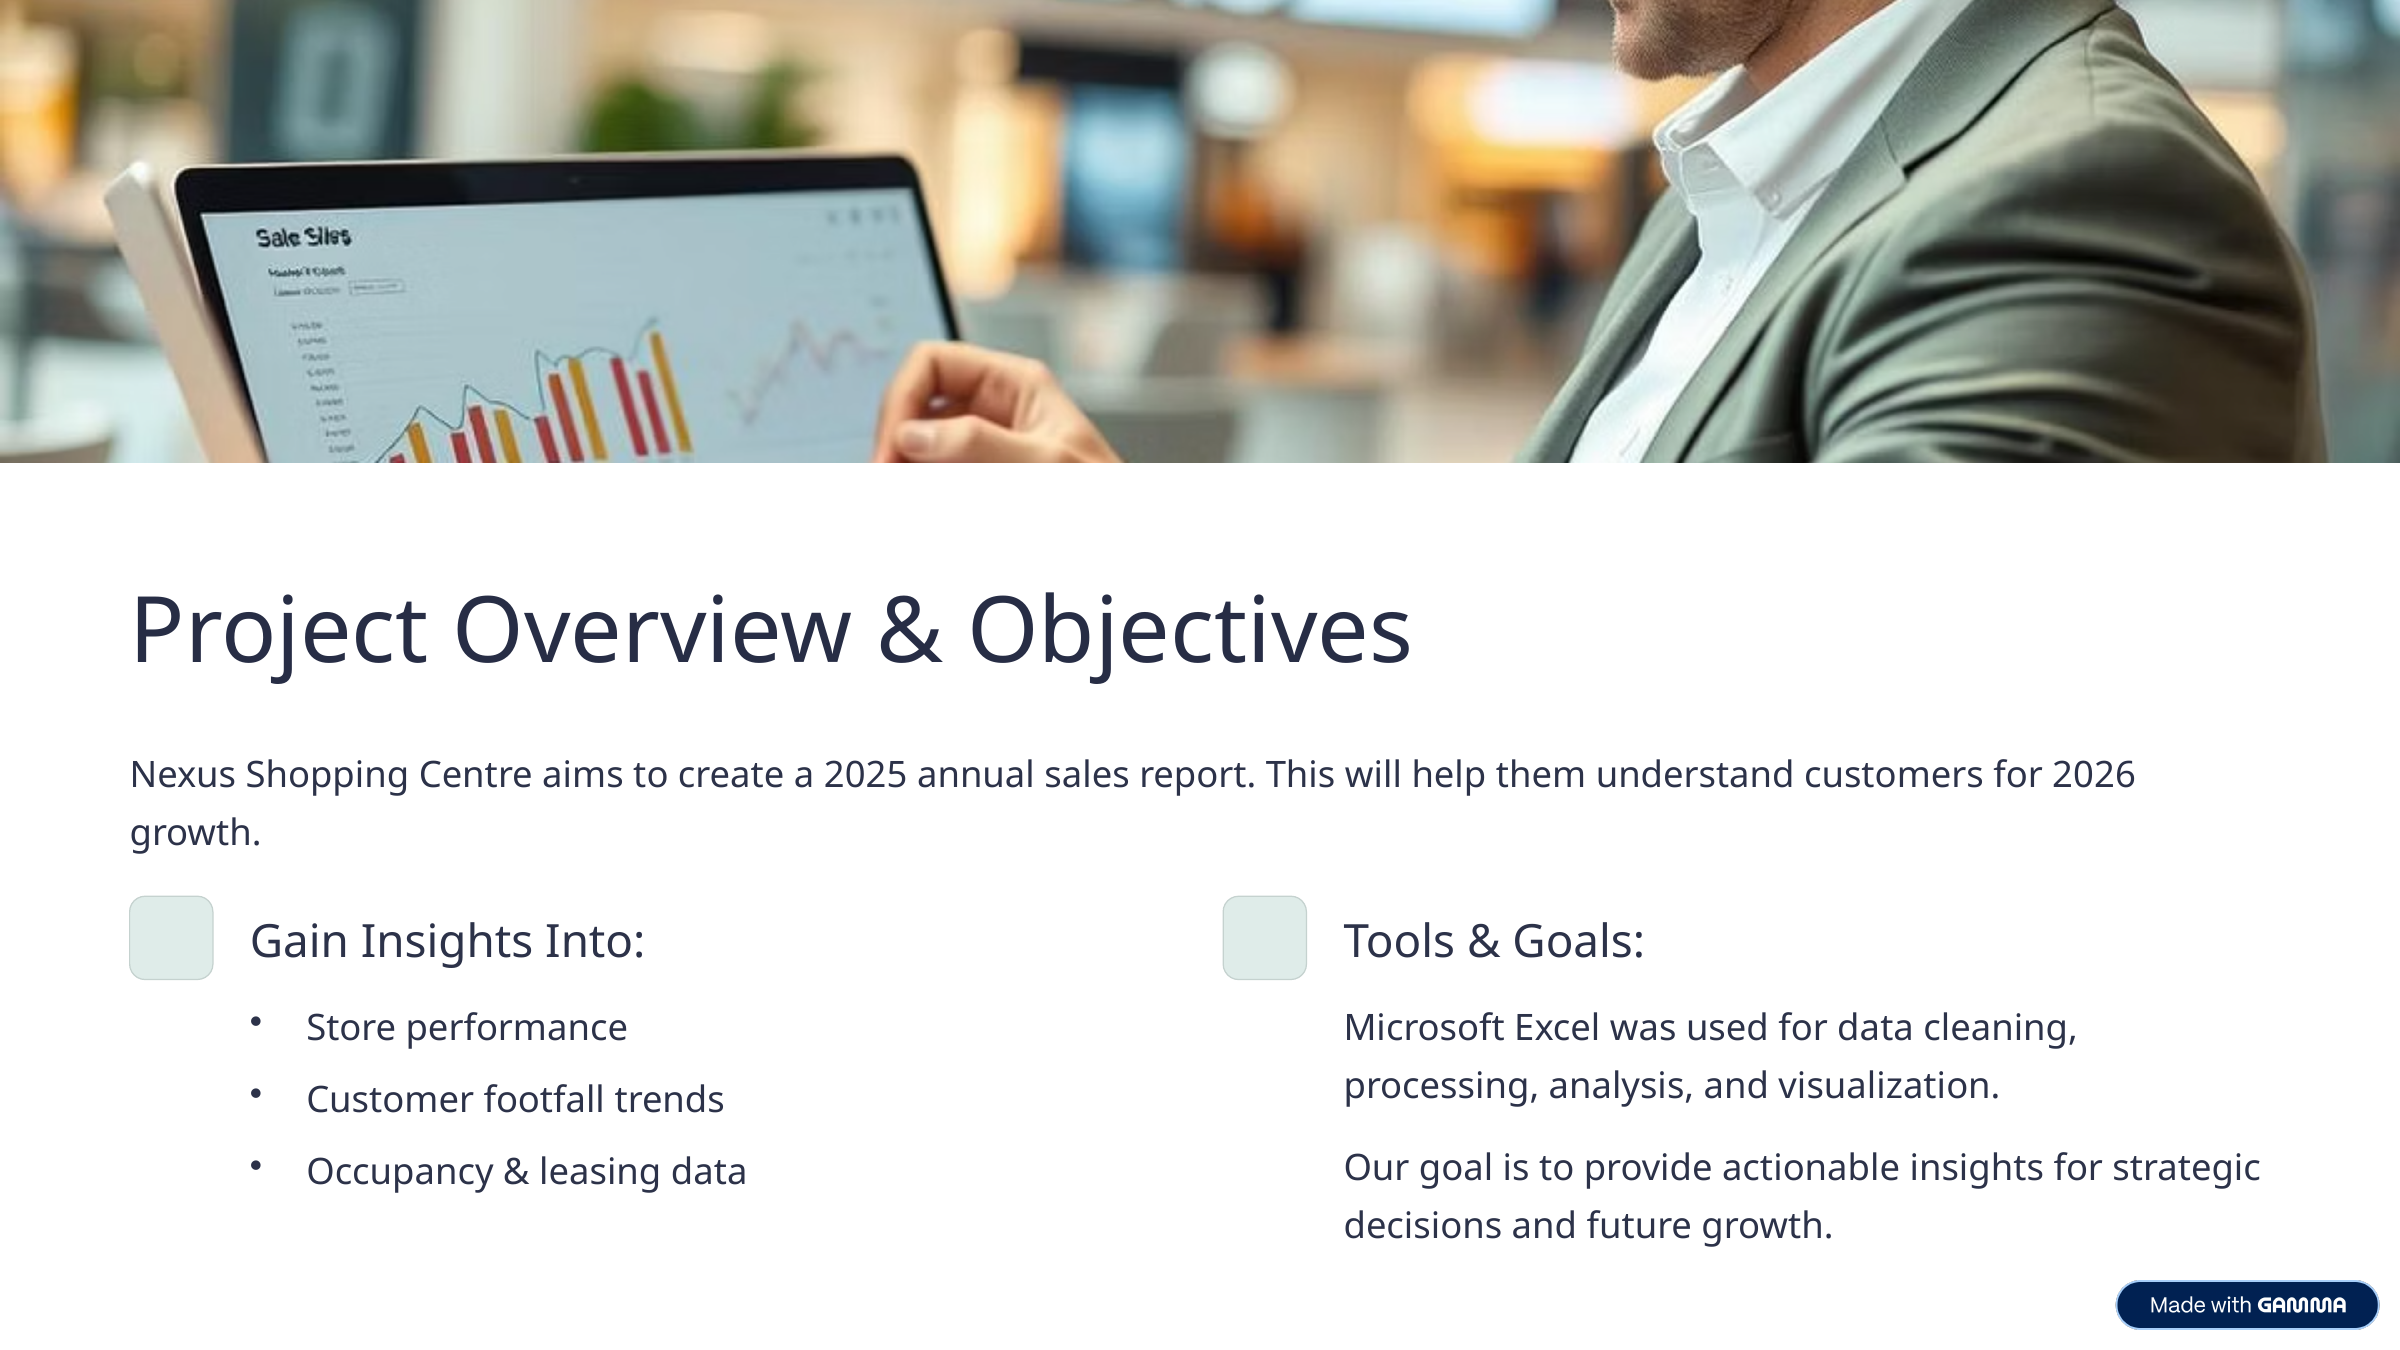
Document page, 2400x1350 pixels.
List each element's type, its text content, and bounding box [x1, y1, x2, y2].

text_box Microsoft Excel was used for data cleaning, processing, analysis, and visualization. [1343, 988, 2271, 1108]
text_box Gain Insights Into: [249, 908, 713, 967]
text_box [129, 896, 213, 980]
text_box Project Overview & Objectives [129, 564, 1346, 681]
picture [2106, 1271, 2389, 1339]
text_box Customer footfall trends [249, 1061, 1177, 1121]
text_box Our goal is to provide actionable insights for strategic decisions and future growth. [1343, 1129, 2271, 1249]
text_box Store performance [249, 988, 1177, 1049]
text_box Tools & Goals: [1343, 908, 1807, 967]
picture [0, 0, 2400, 463]
text_box [1223, 896, 1307, 980]
text_box Nexus Shopping Centre aims to create a 2025 annual sales report. This will help them understand customers for 2026 growth. [129, 736, 2271, 855]
text_box Occupancy & leasing data [249, 1133, 1177, 1193]
